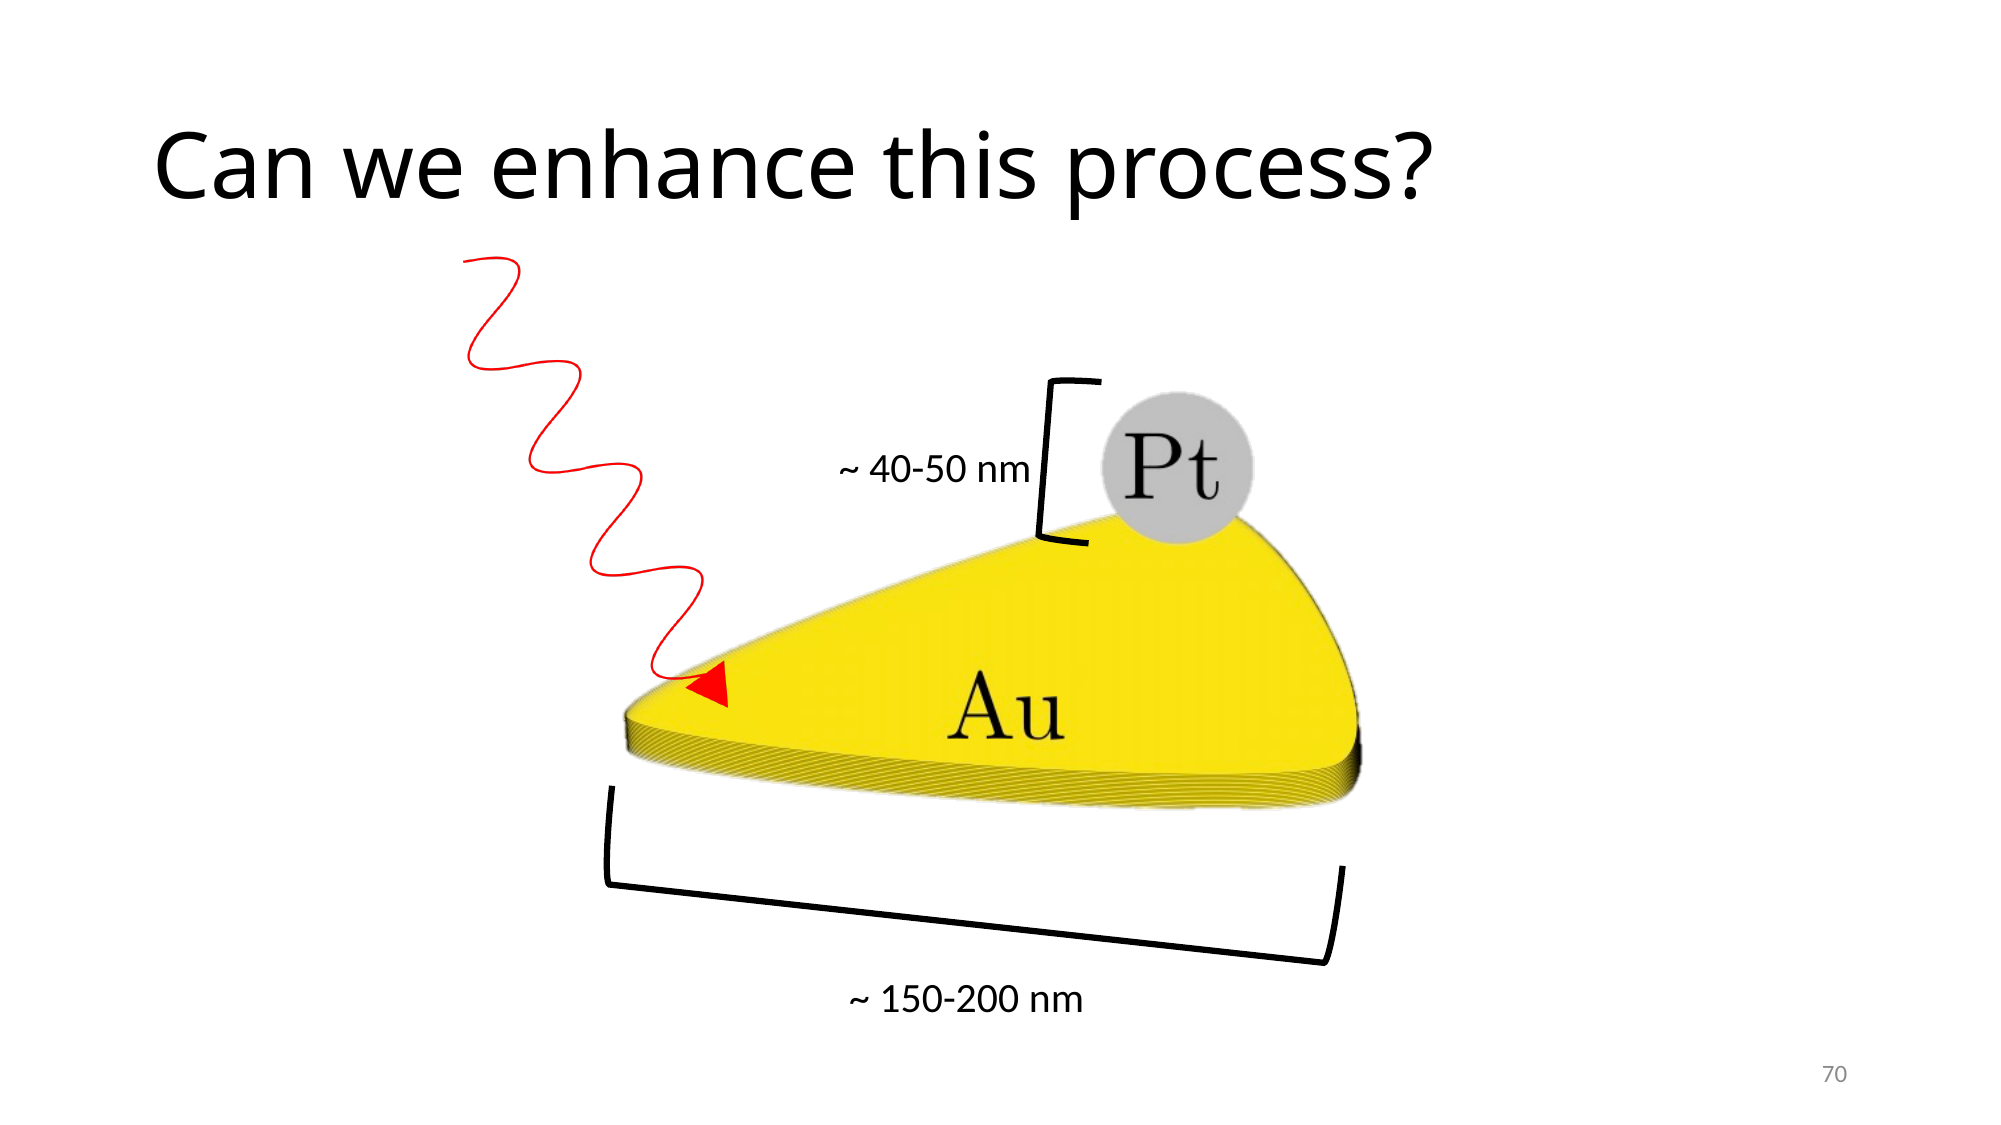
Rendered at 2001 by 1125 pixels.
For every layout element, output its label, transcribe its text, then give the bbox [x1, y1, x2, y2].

title Can we enhance this process? [137, 59, 1863, 278]
text_box [605, 829, 1344, 964]
picture [429, 222, 1379, 829]
text_box ~ 150-200 nm [834, 963, 1100, 1029]
slide_number 69 [1412, 1042, 1863, 1103]
